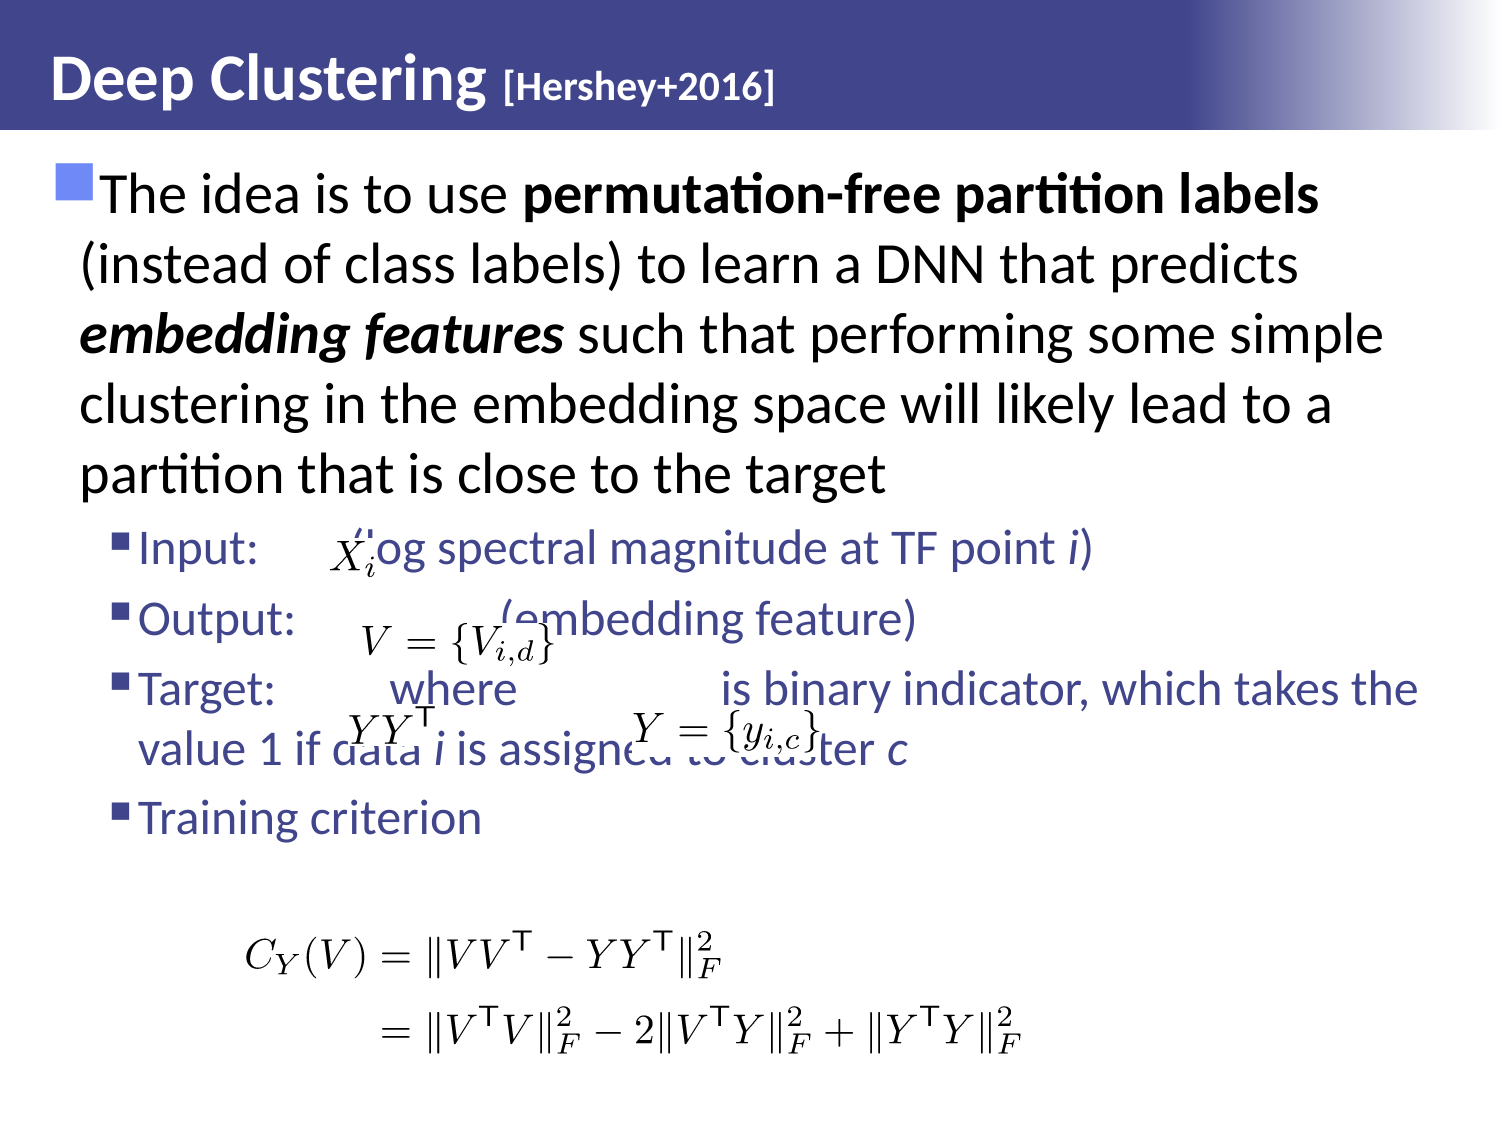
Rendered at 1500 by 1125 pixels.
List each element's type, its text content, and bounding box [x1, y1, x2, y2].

picture [329, 538, 376, 581]
picture [242, 928, 1023, 1054]
picture [359, 622, 556, 670]
list The idea is to use permutation-free partition labels (instead of class labels) to learn a DNN that predicts embedding features such that performing some simple clustering in the embedding space will likely lead to a partition that is close to the target Input: (log spectral magnitude at TF point i) Output: (embedding feature) Target: where is binary indicator, which takes the value 1 if data i is assigned to cluster c Training criterion [35, 147, 1481, 1105]
title Deep Clustering [Hershey+2016] [35, 34, 1481, 114]
picture [632, 710, 821, 757]
picture [348, 703, 437, 746]
